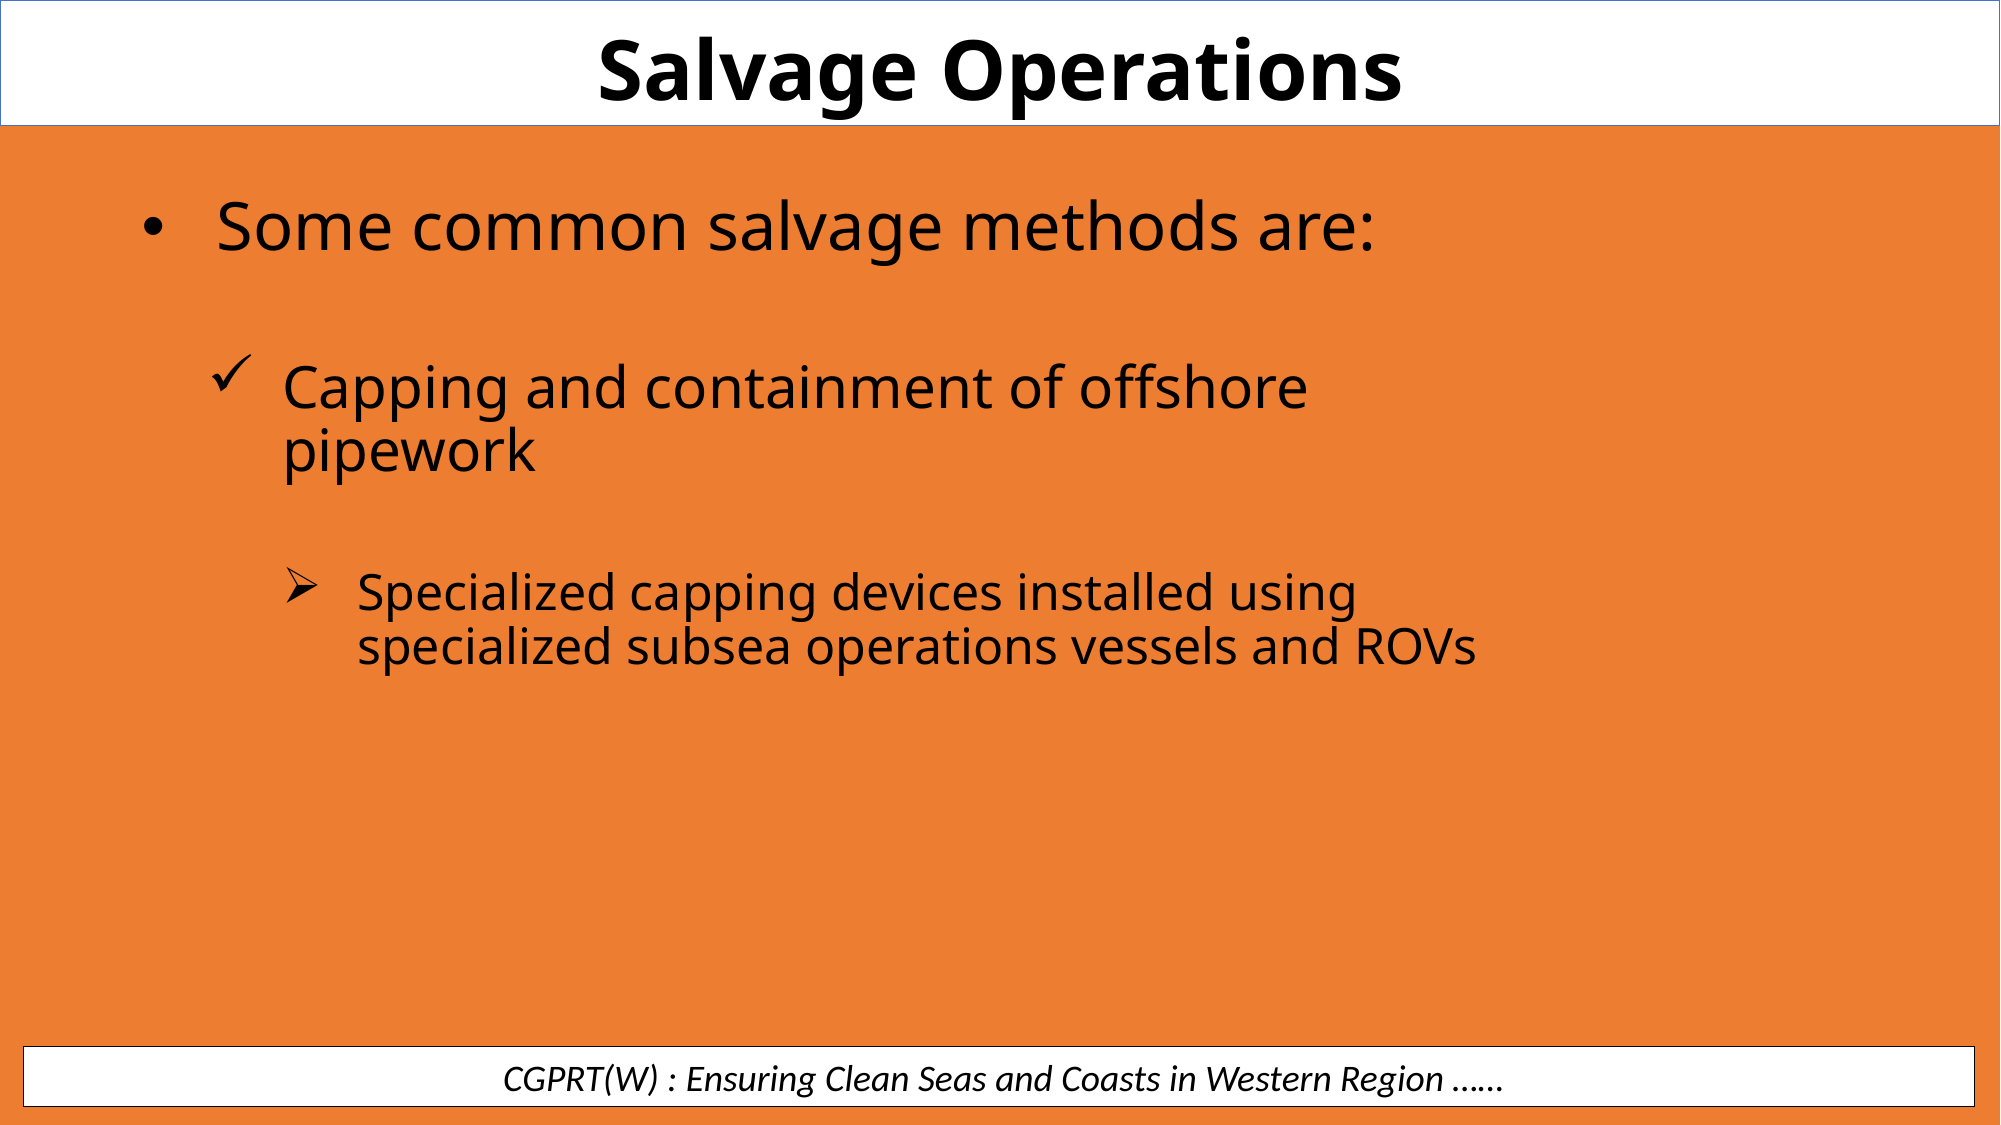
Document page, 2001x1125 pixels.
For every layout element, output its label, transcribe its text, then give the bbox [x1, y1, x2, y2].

text_box [0, 0, 2000, 126]
text_box CGPRT(W) : Ensuring Clean Seas and Coasts in Western Region …… [23, 1046, 1975, 1107]
text_box Some common salvage methods are: Capping and containment of offshore pipework Specialized capping devices installed using specialized subsea operations vessels and ROVs [126, 185, 1568, 942]
text_box Salvage Operations [203, 21, 1799, 114]
